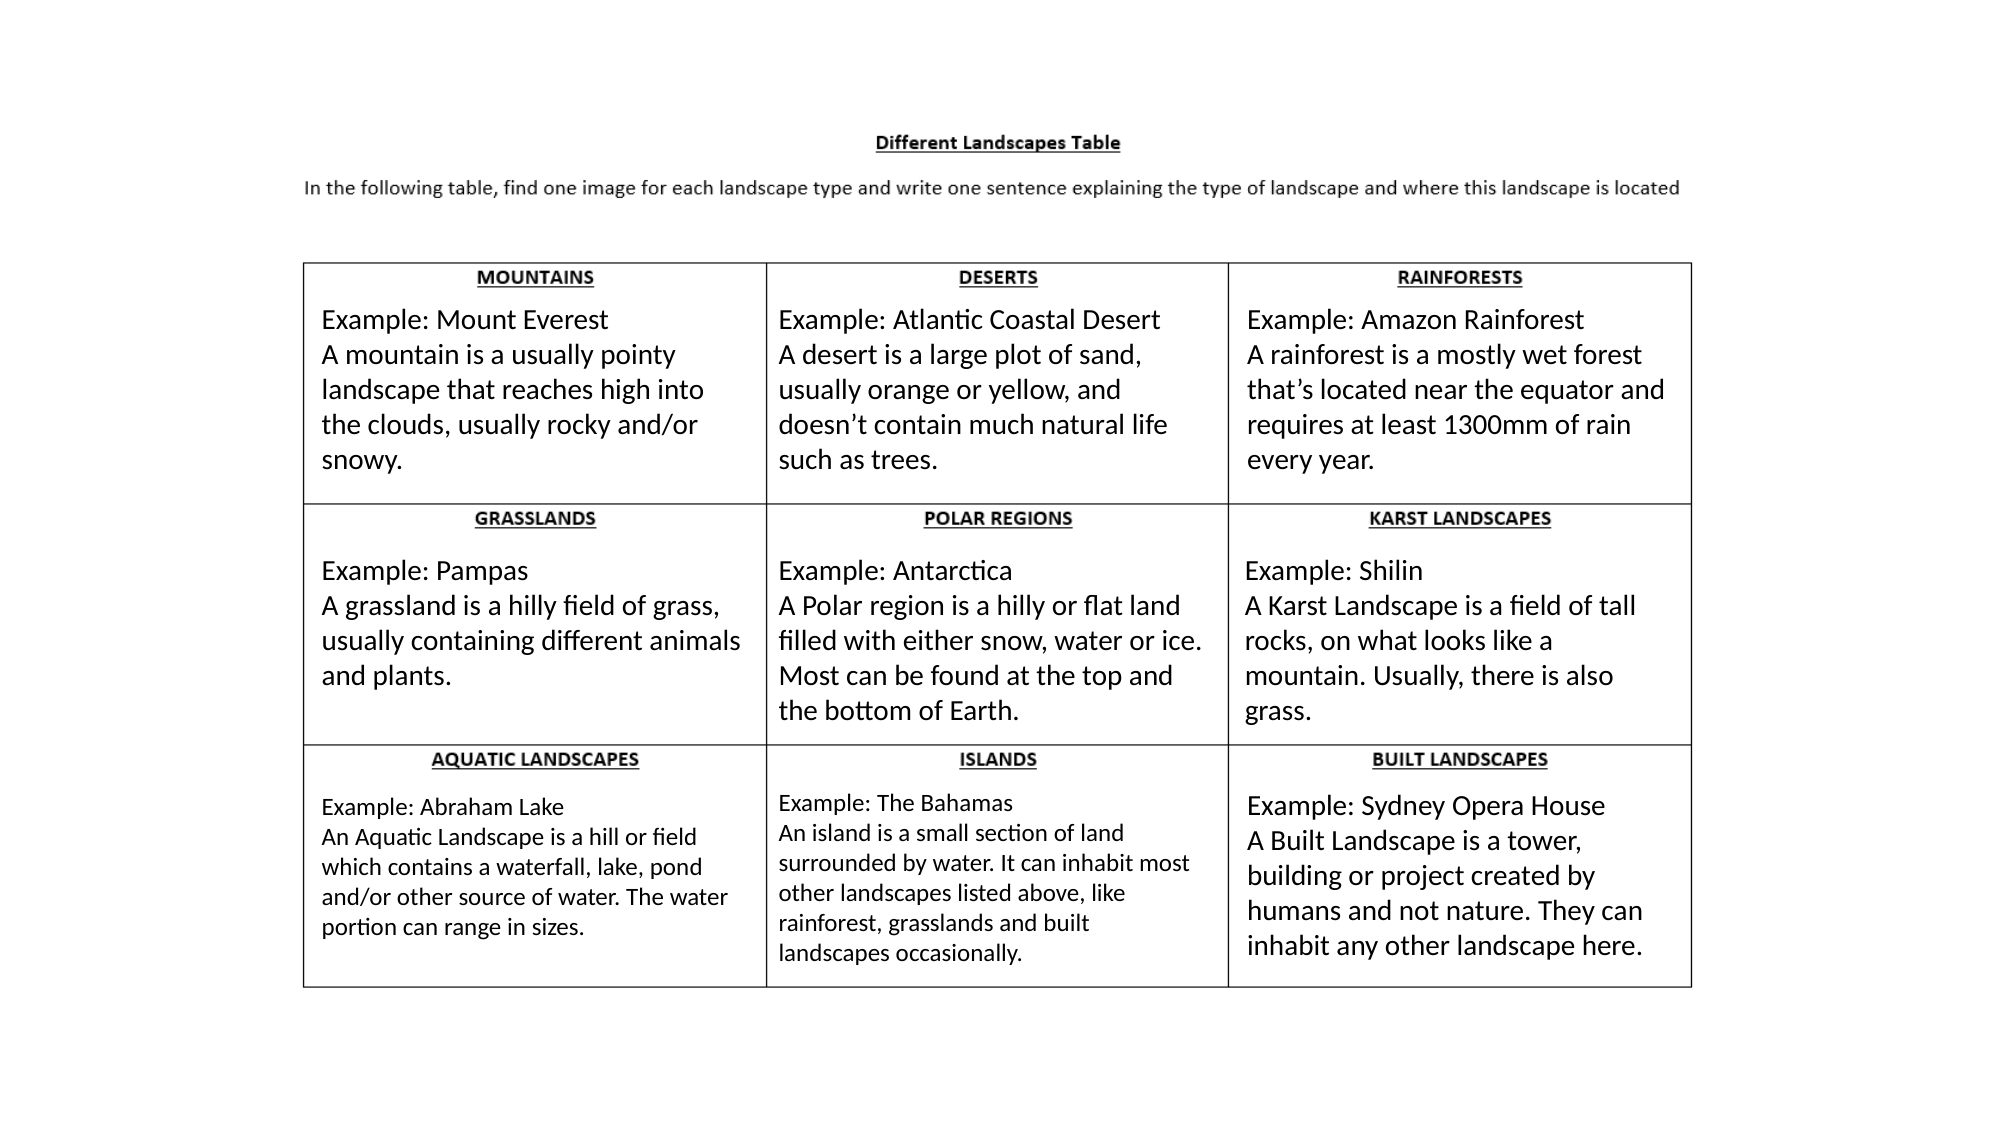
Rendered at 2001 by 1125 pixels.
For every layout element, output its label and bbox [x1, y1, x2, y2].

list [241, 105, 1759, 1020]
